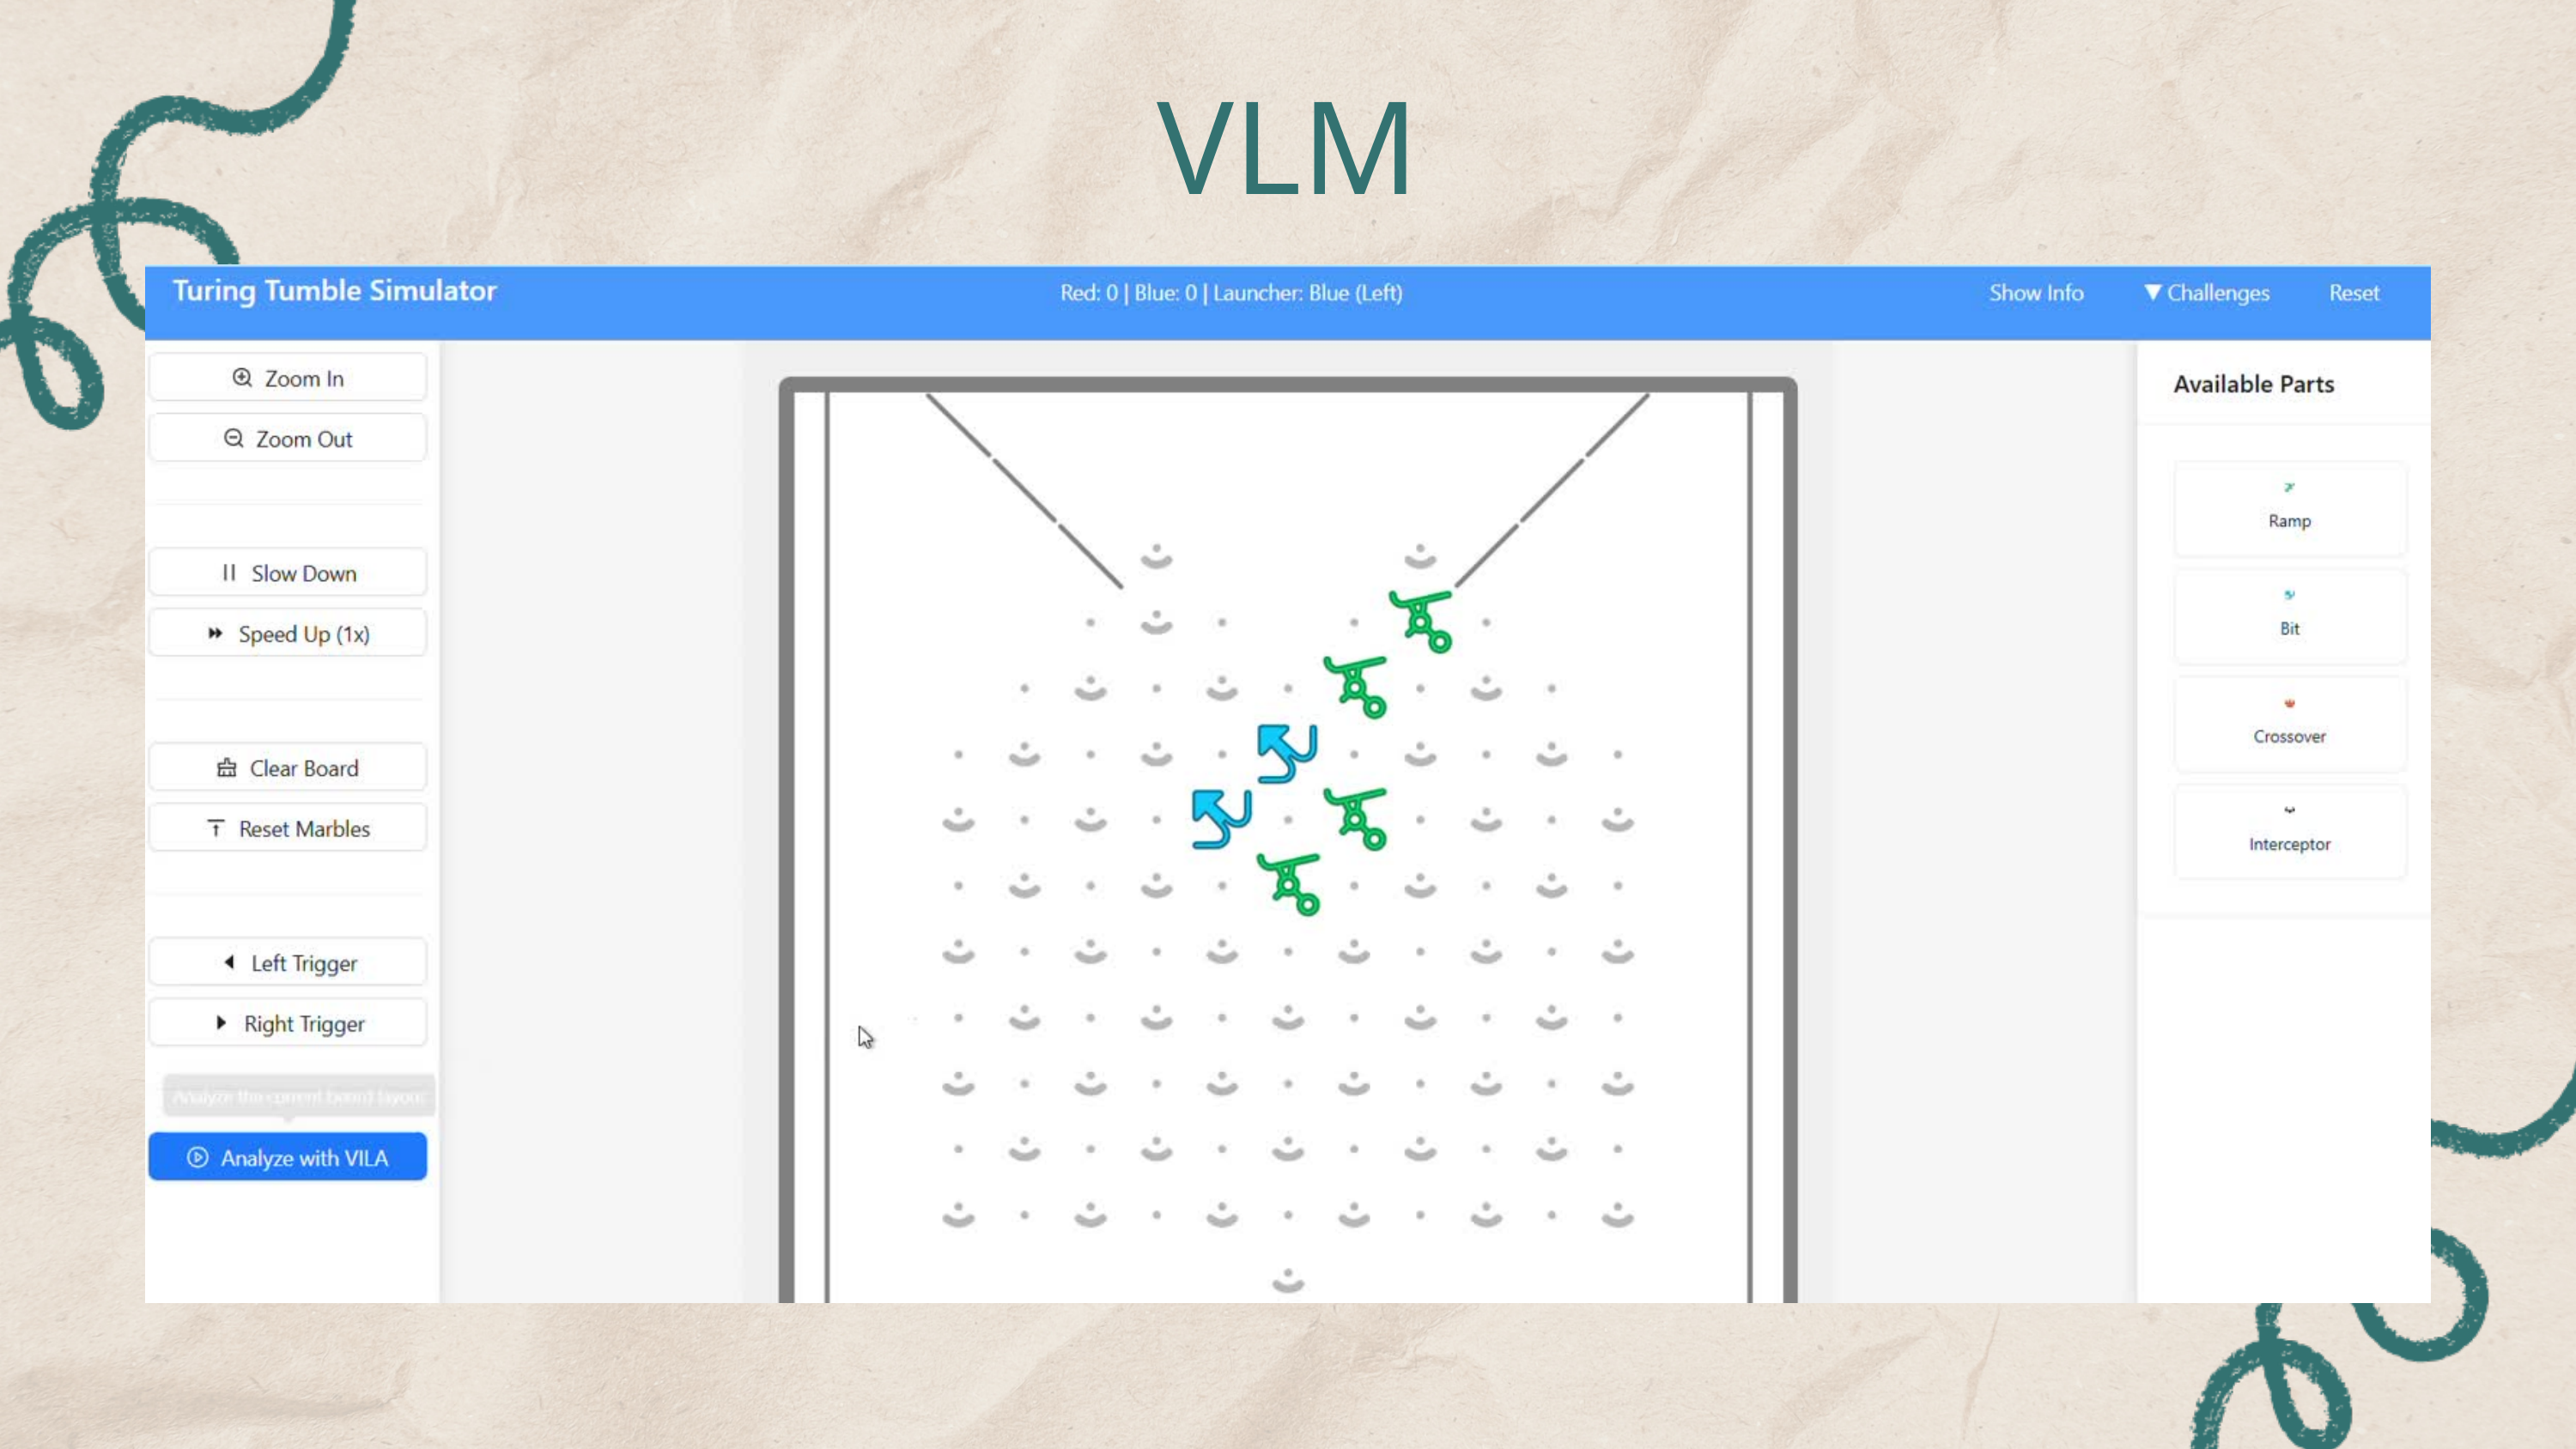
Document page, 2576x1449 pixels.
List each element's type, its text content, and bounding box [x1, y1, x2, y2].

text_box [360, 0, 2576, 967]
text_box [0, 524, 2188, 1449]
text_box [2188, 967, 2576, 1449]
text_box VLM [857, 39, 1719, 221]
text_box [0, 0, 360, 524]
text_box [144, 264, 2432, 1304]
